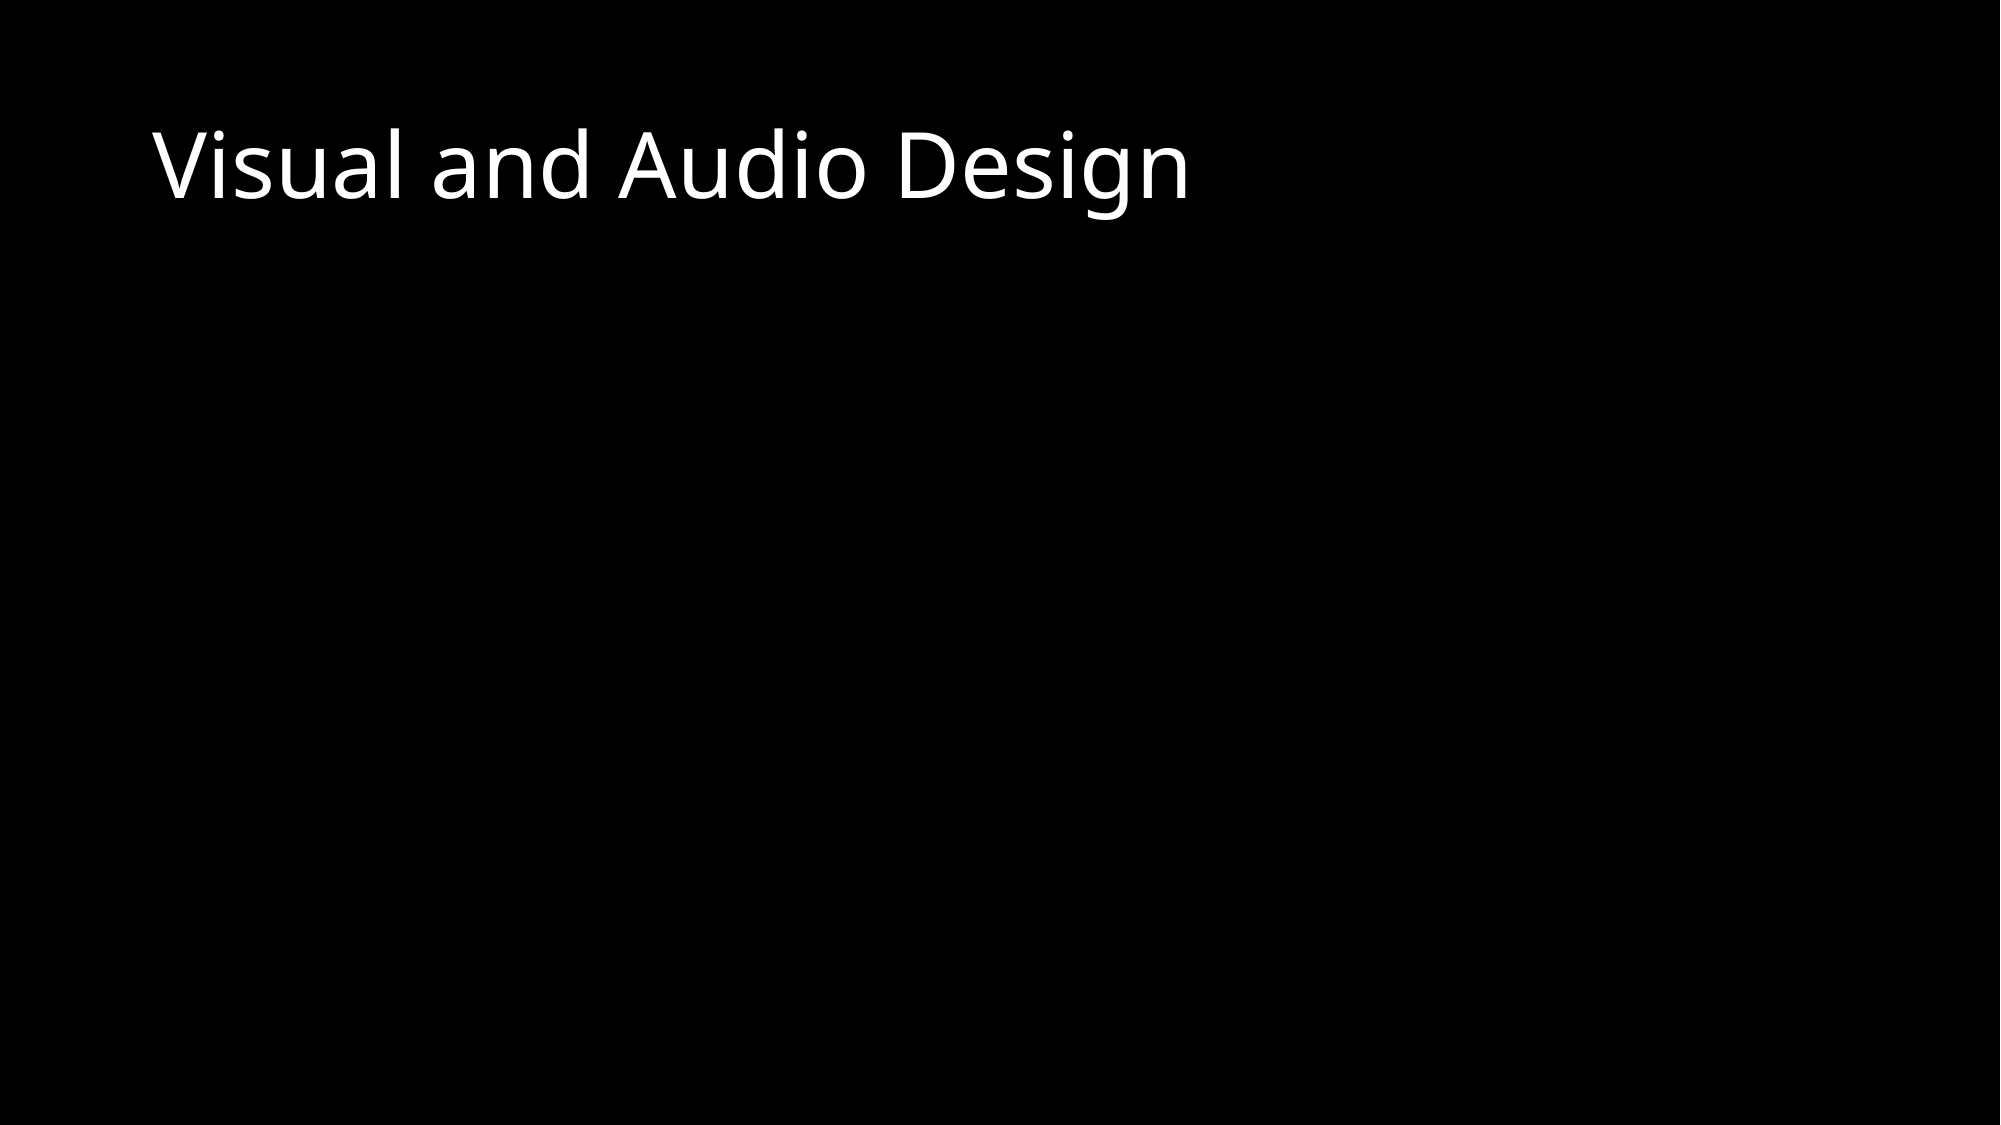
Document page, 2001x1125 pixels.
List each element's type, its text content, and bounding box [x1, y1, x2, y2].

title Visual and Audio Design [137, 59, 1863, 278]
